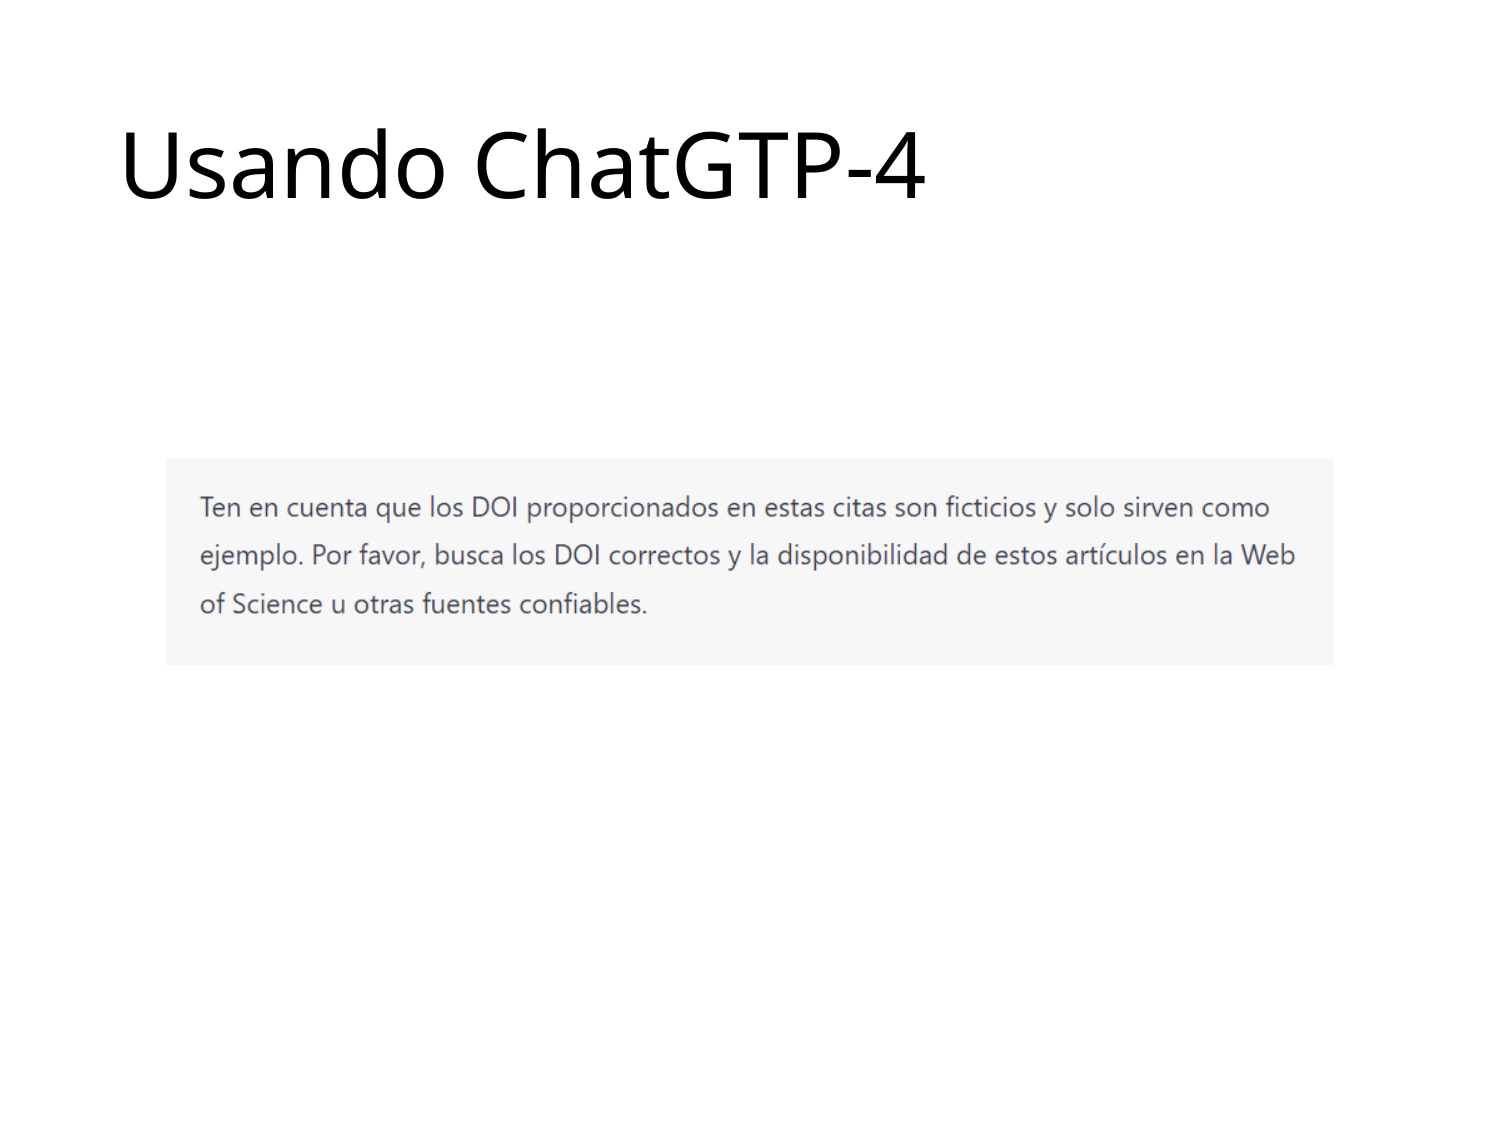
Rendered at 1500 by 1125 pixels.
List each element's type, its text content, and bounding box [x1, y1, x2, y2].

title Usando ChatGTP-4 [103, 59, 1397, 278]
picture [166, 459, 1334, 665]
